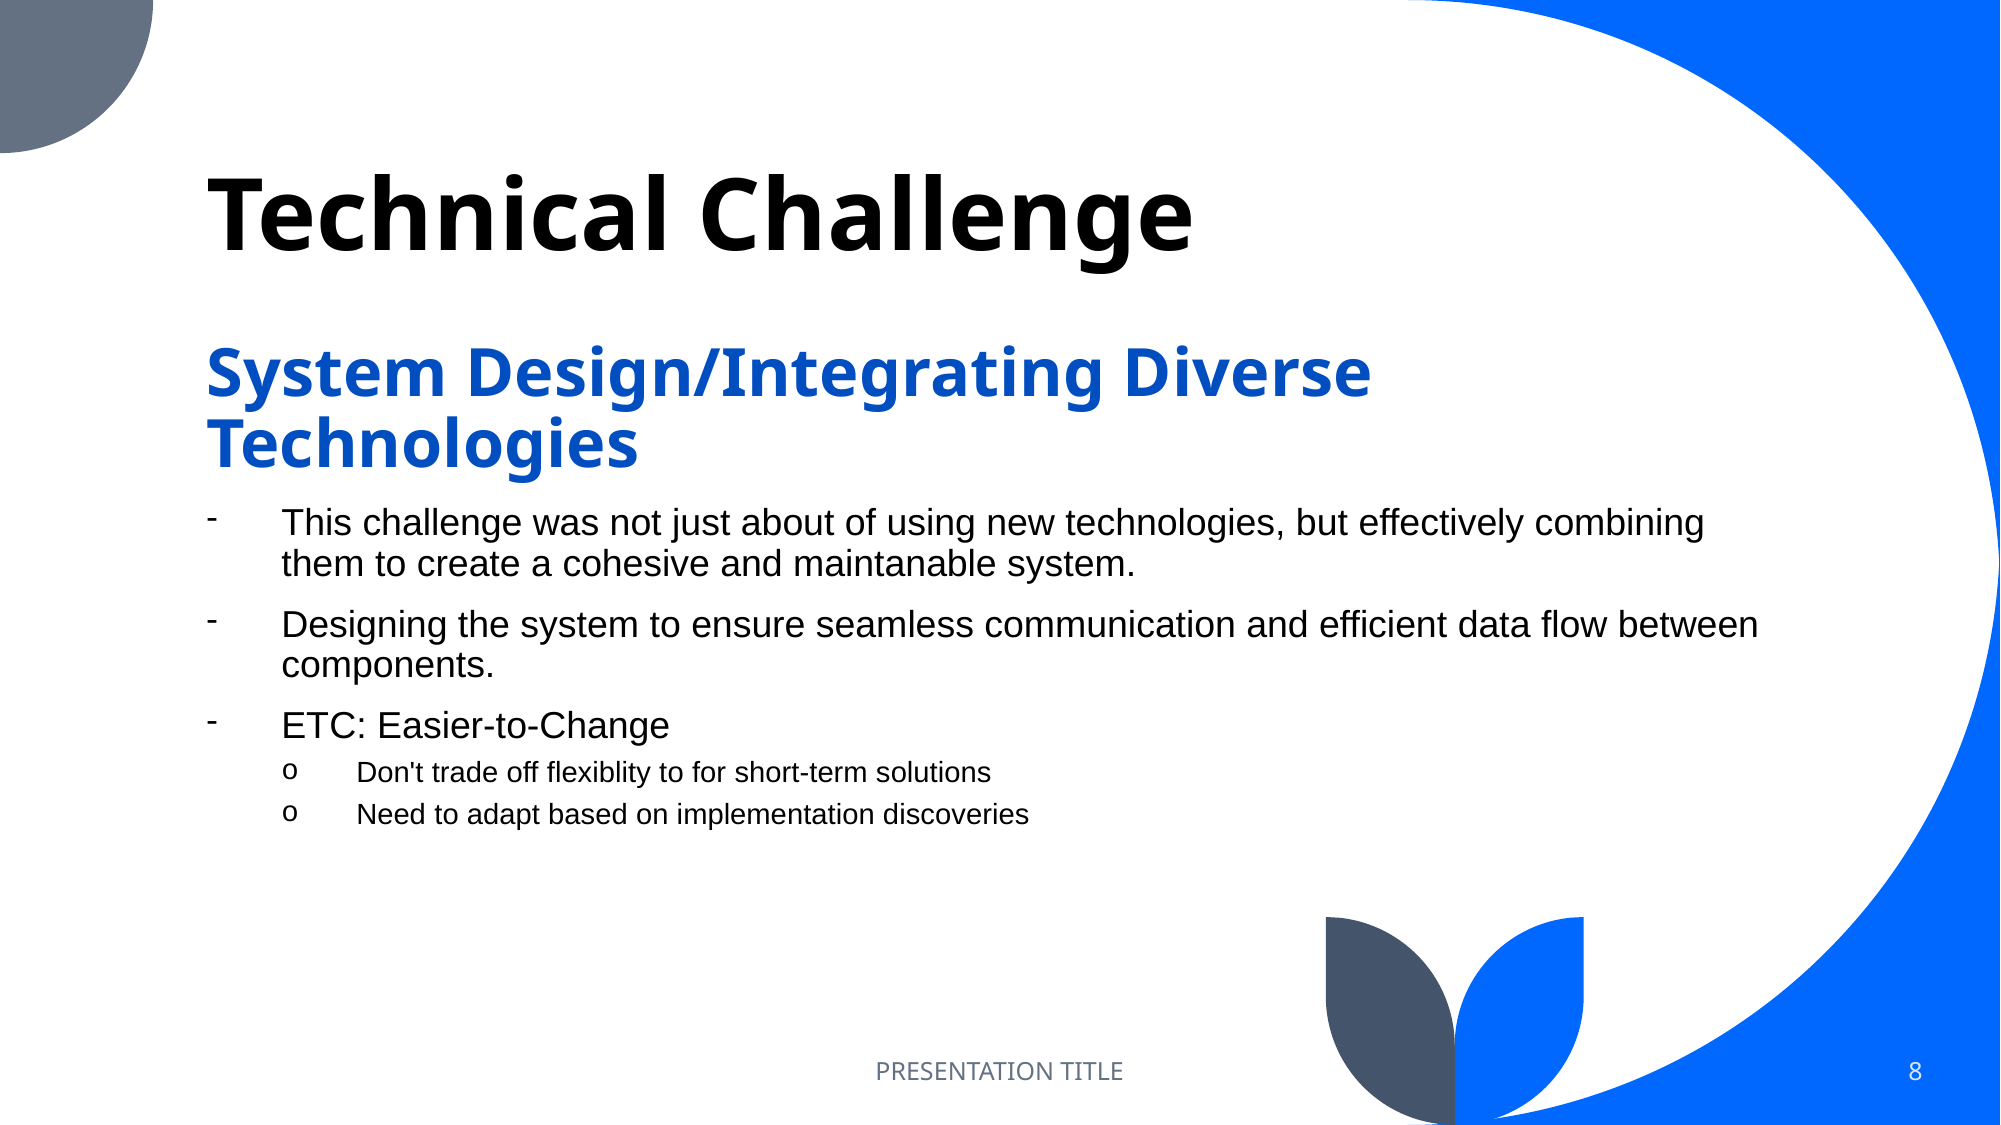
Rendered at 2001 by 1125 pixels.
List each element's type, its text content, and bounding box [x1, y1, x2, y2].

list System Design/Integrating Diverse Technologies This challenge was not just about of using new technologies, but effectively combining them to create a cohesive and maintanable system. Designing the system to ensure seamless communication and efficient data flow between components. ETC: Easier-to-Change Don't trade off flexiblity to for short-term solutions Need to adapt based on implementation discoveries [191, 330, 1796, 884]
footer PRESENTATION TITLE [662, 1042, 1338, 1103]
title Technical Challenge [191, 62, 1796, 280]
slide_number 8 [1665, 1042, 1938, 1103]
